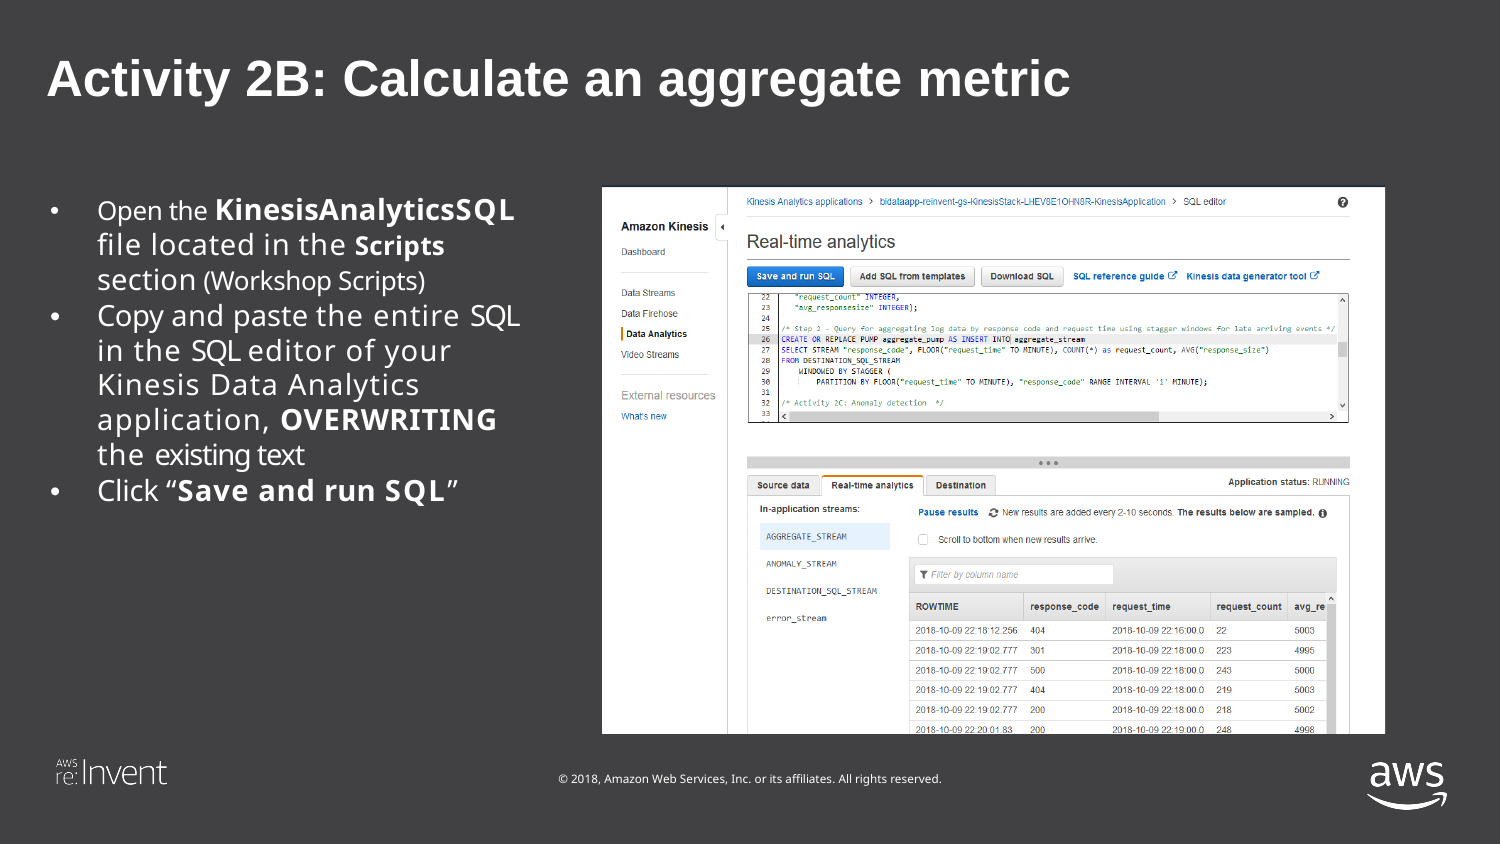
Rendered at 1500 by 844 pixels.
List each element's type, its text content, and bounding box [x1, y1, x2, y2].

title Activity 2B: Calculate an aggregate metric [43, 3, 1457, 147]
list Open the KinesisAnalyticsSQL file located in the Scripts section (Workshop Scripts) Copy and paste the entire SQL in the SQL editor of your Kinesis Data Analytics application, OVERWRITING the existing text Click “Save and run SQL” [33, 185, 556, 617]
picture [1367, 762, 1447, 810]
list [601, 185, 1386, 735]
picture [56, 759, 167, 785]
